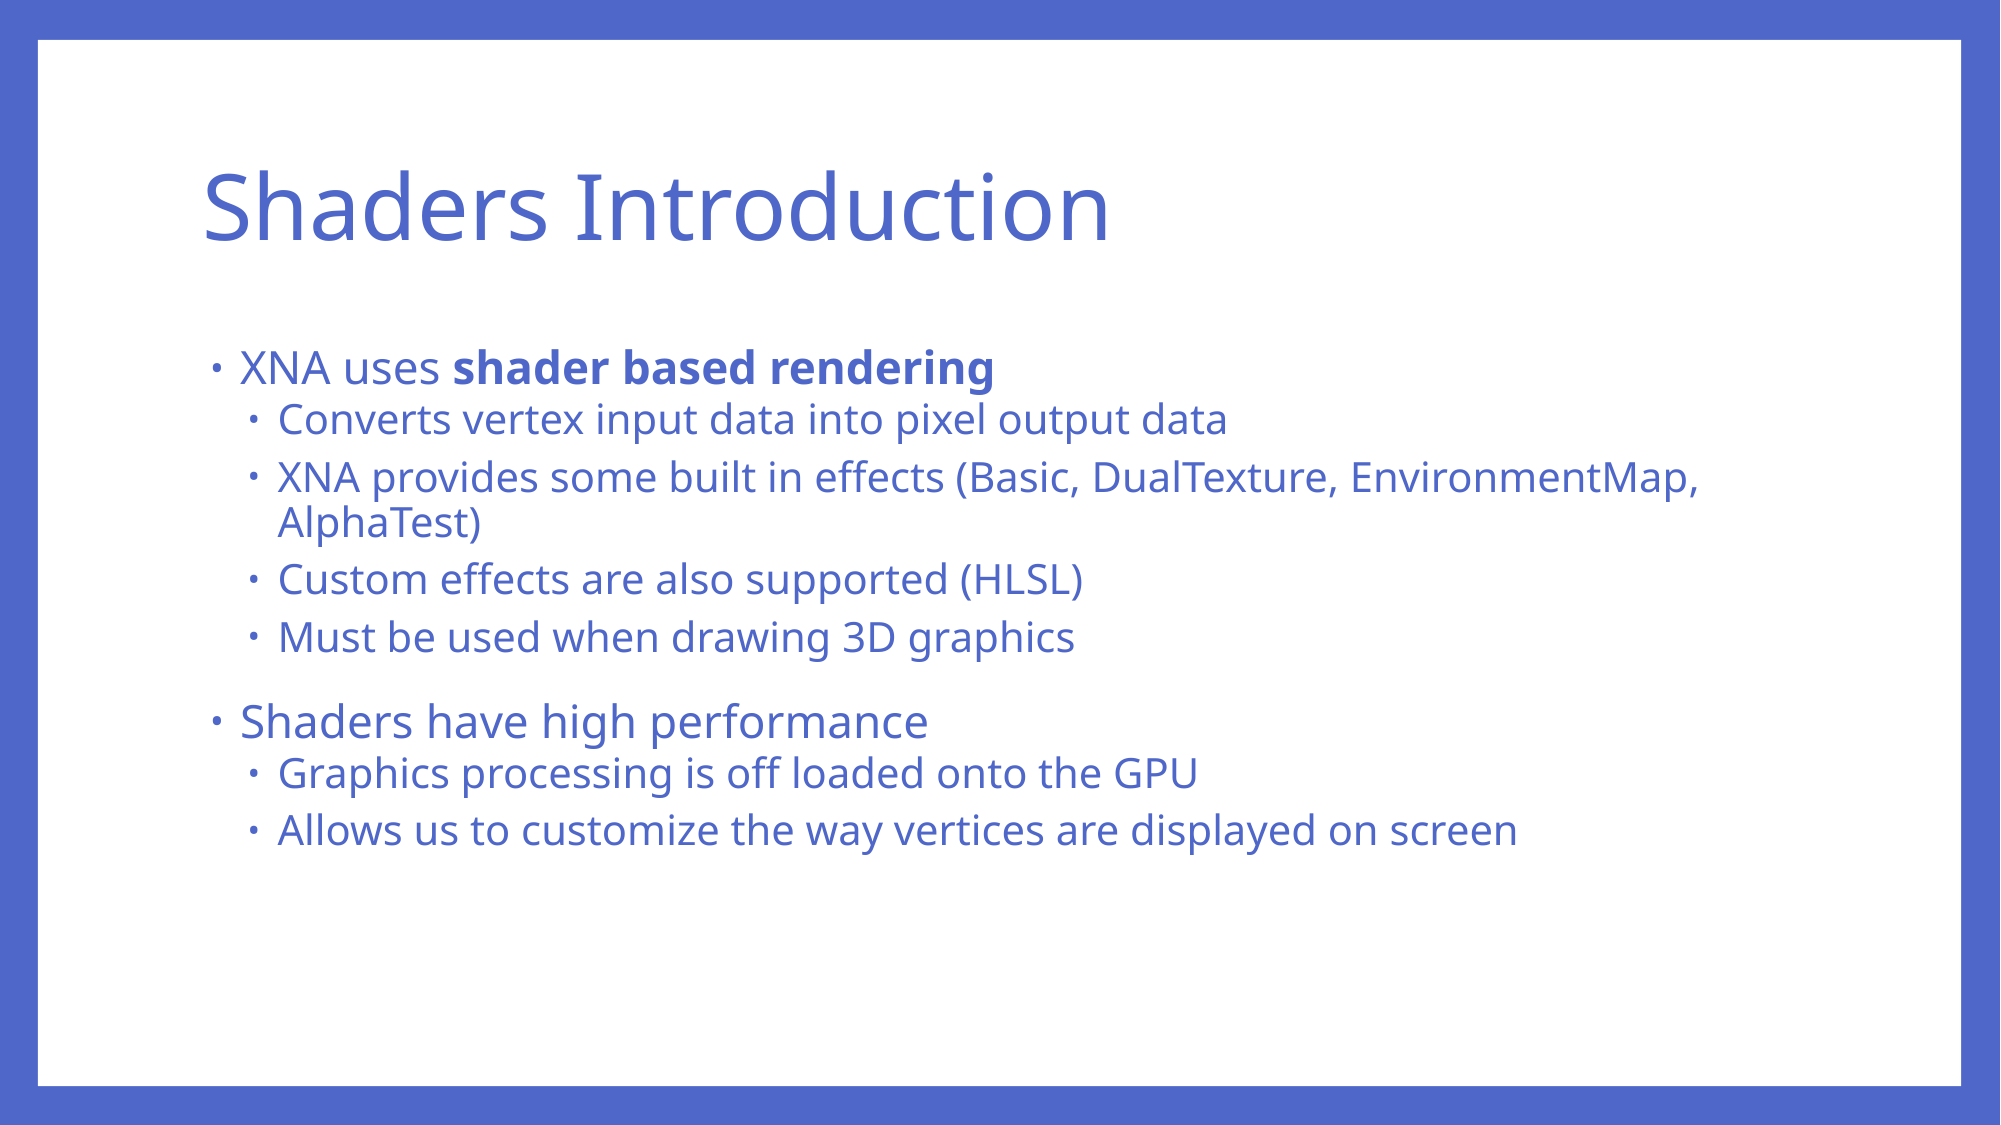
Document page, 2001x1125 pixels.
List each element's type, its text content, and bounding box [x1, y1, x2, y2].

title Shaders Introduction [187, 99, 1808, 323]
list XNA uses shader based rendering Converts vertex input data into pixel output data XNA provides some built in effects (Basic, DualTexture, EnvironmentMap, AlphaTest) Custom effects are also supported (HLSL) Must be used when drawing 3D graphics Shaders have high performance Graphics processing is off loaded onto the GPU Allows us to customize the way vertices are displayed on screen [187, 337, 1808, 1000]
